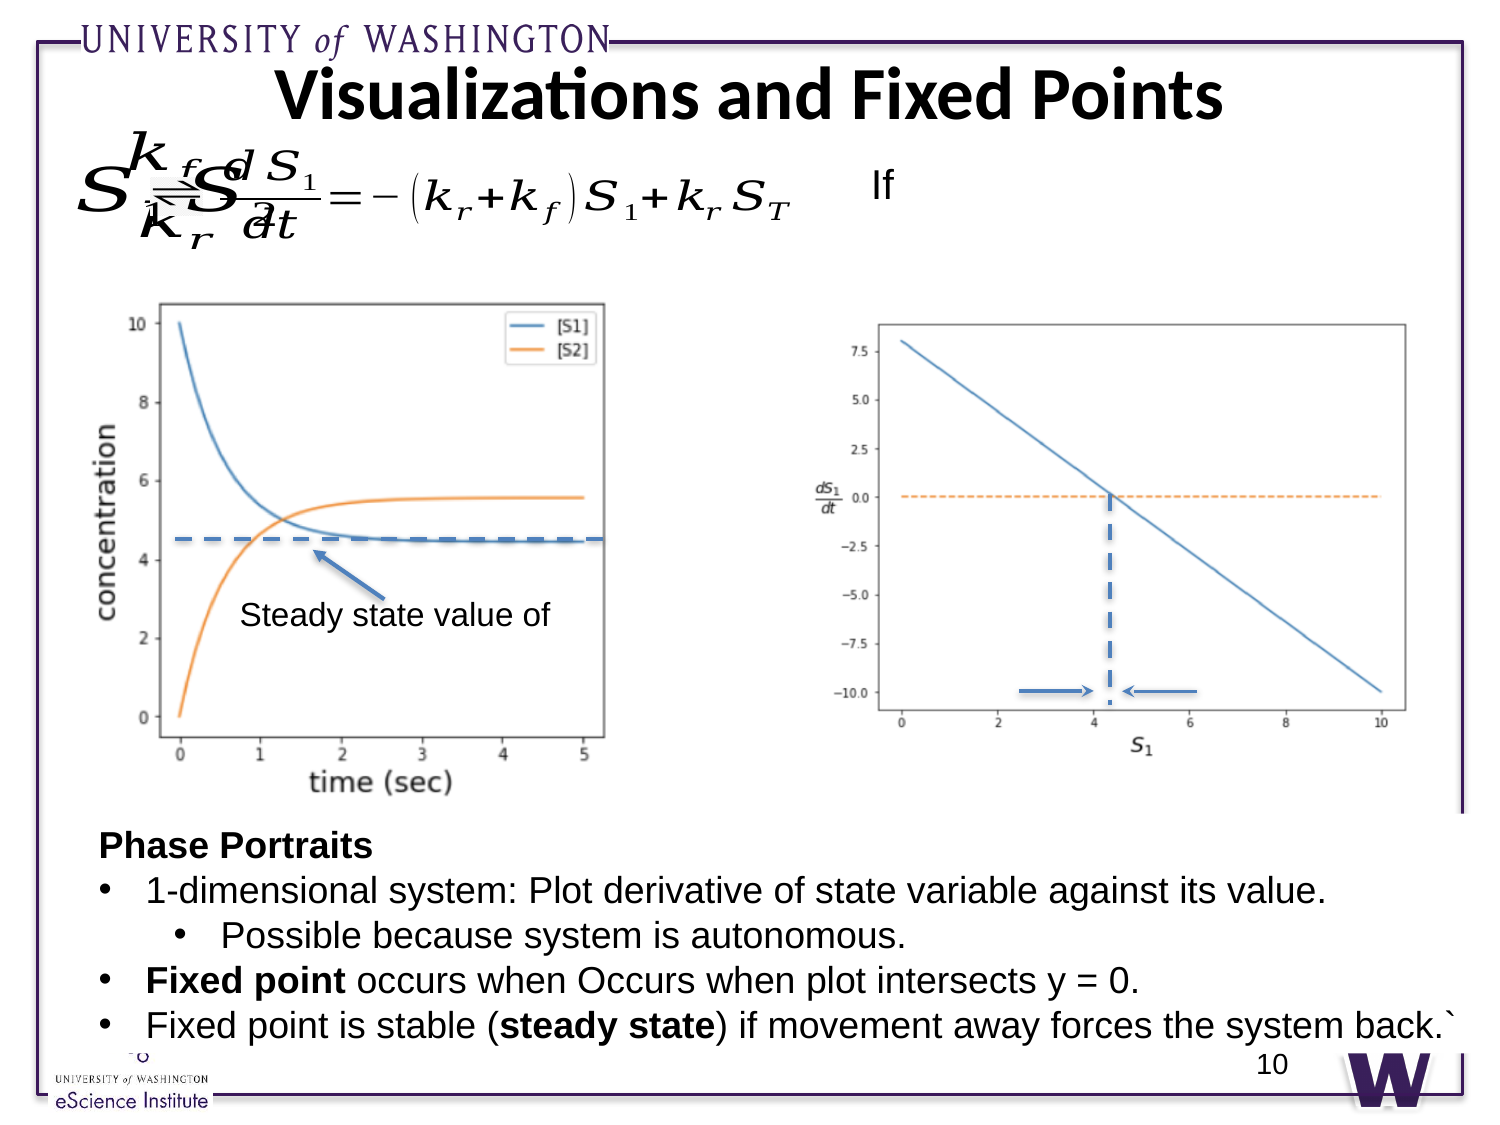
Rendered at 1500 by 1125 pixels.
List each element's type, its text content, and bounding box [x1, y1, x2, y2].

picture [48, 978, 213, 1113]
picture [1340, 1096, 1438, 1107]
picture [802, 314, 1418, 763]
picture [81, 24, 609, 37]
slide_number 10 [1241, 1054, 1325, 1098]
picture [82, 292, 622, 807]
title Visualizations and Fixed Points [75, 37, 1425, 175]
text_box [312, 549, 385, 600]
picture [1340, 1054, 1438, 1093]
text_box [74, 124, 278, 257]
